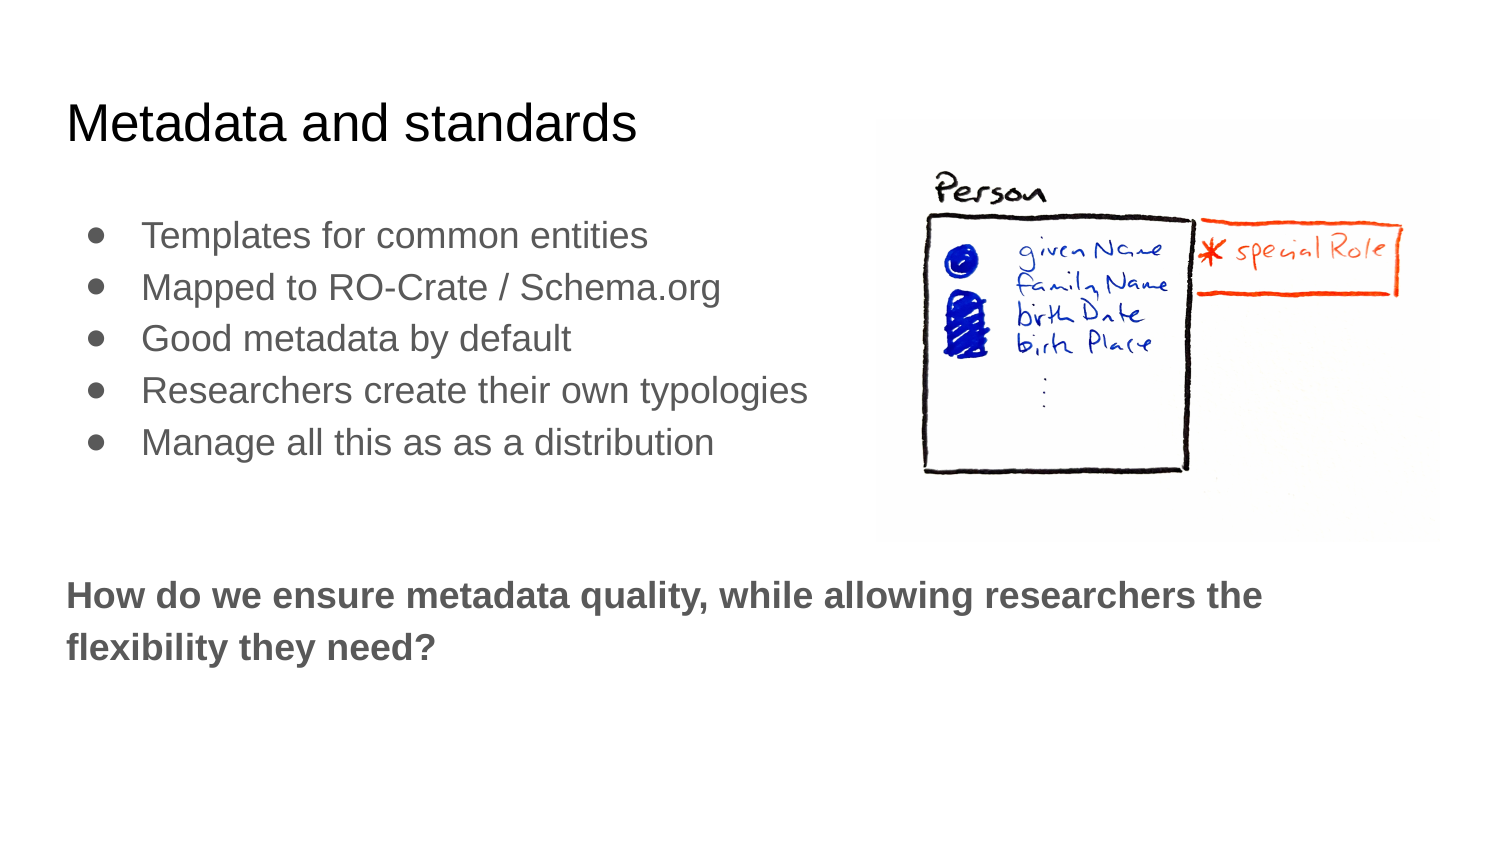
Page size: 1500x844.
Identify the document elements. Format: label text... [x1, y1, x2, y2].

list Templates for common entities Mapped to RO-Crate / Schema.org Good metadata by default Researchers create their own typologies Manage all this as as a distribution How do we ensure metadata quality, while allowing researchers the flexibility they need? [51, 189, 1449, 750]
title Metadata and standards [51, 72, 1449, 167]
picture [876, 119, 1440, 543]
